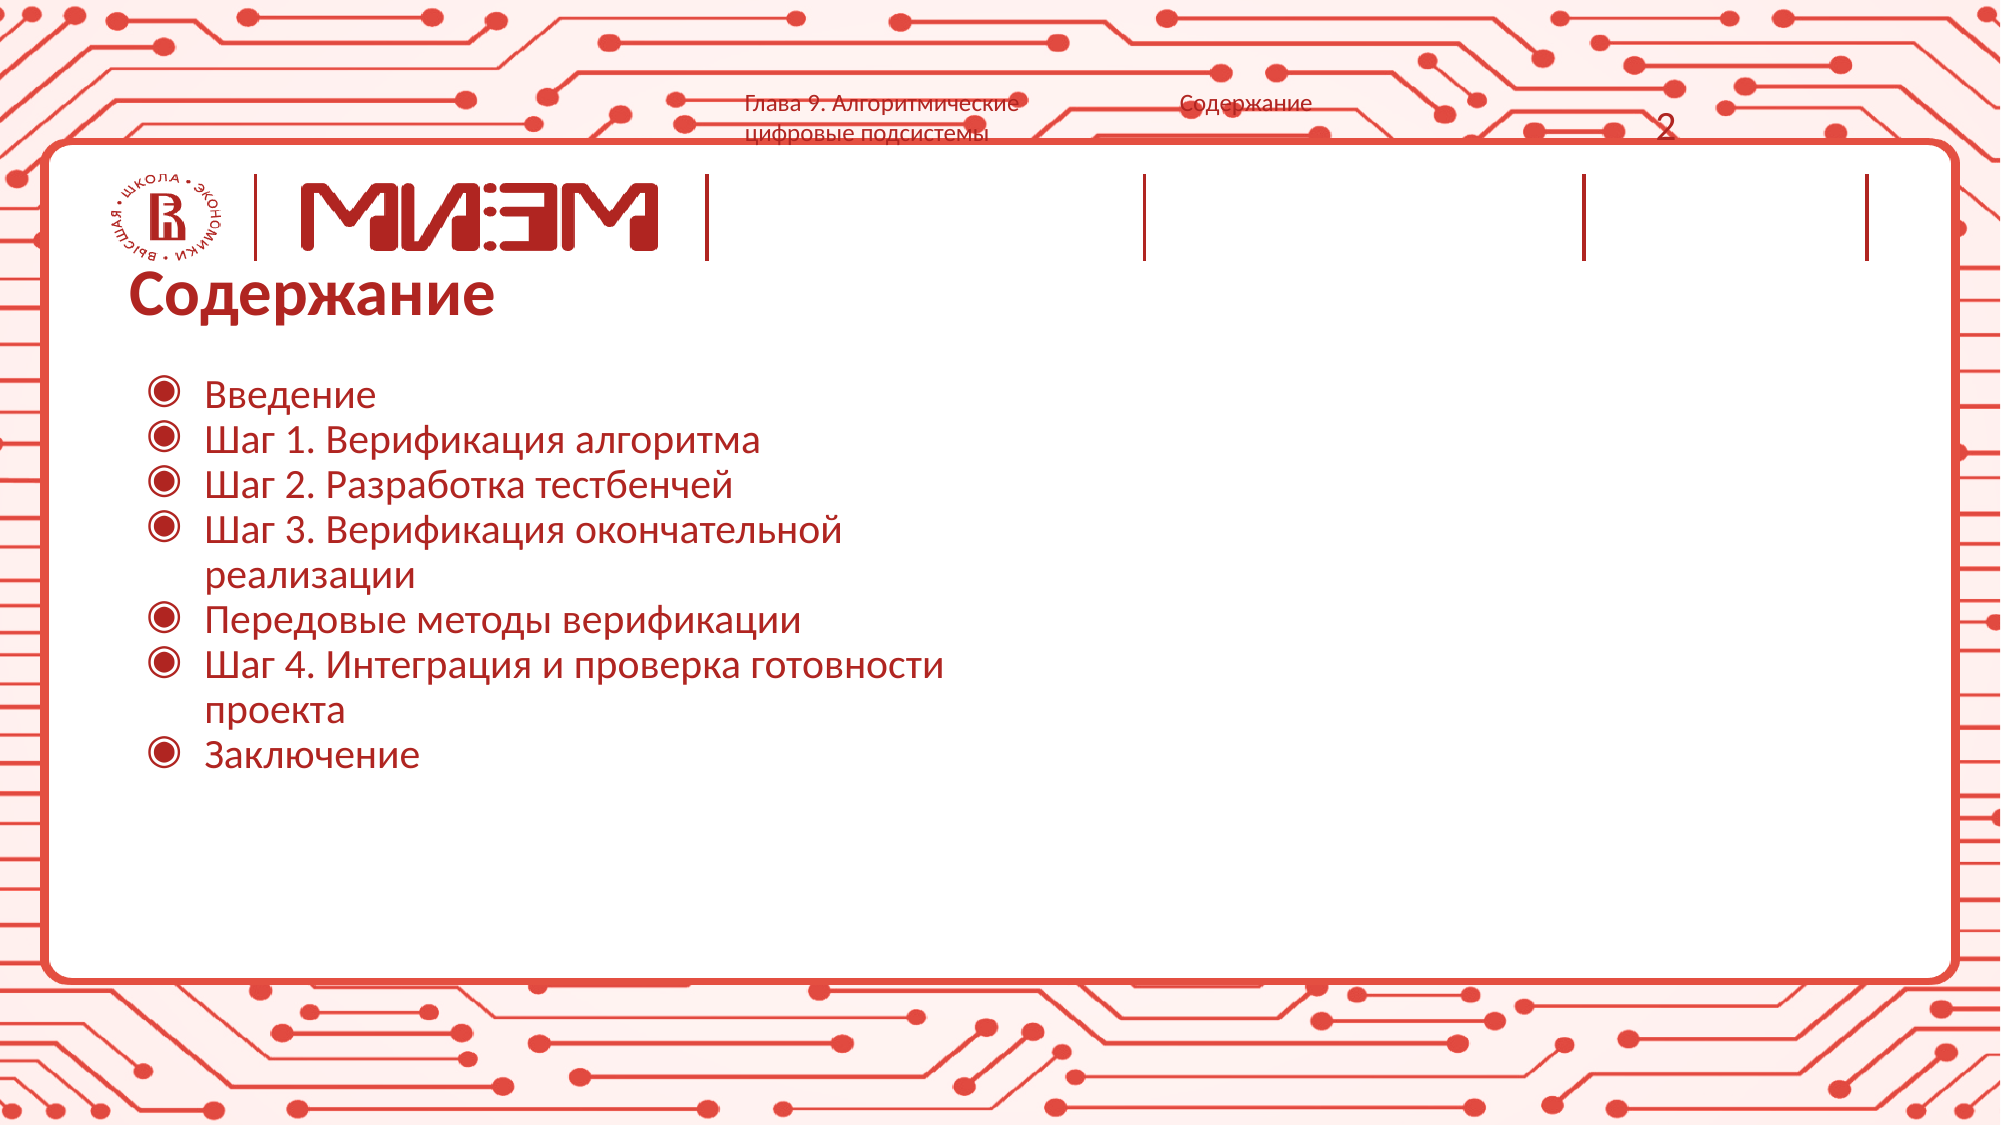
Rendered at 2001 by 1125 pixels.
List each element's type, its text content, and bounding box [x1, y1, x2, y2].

title Содержание [114, 222, 981, 364]
text_box Содержание [1164, 78, 1560, 124]
list Введение Шаг 1. Верификация алгоритма Шаг 2. Разработка тестбенчей Шаг 3. Верификация окончательной реализации Передовые методы верификации Шаг 4. Интеграция и проверка готовности проекта Заключение [114, 364, 981, 1022]
text_box Глава 9. Алгоритмические цифровые подсистемы [729, 78, 1125, 154]
picture [0, 0, 2001, 1125]
slide_number 2 [1637, 94, 1692, 154]
